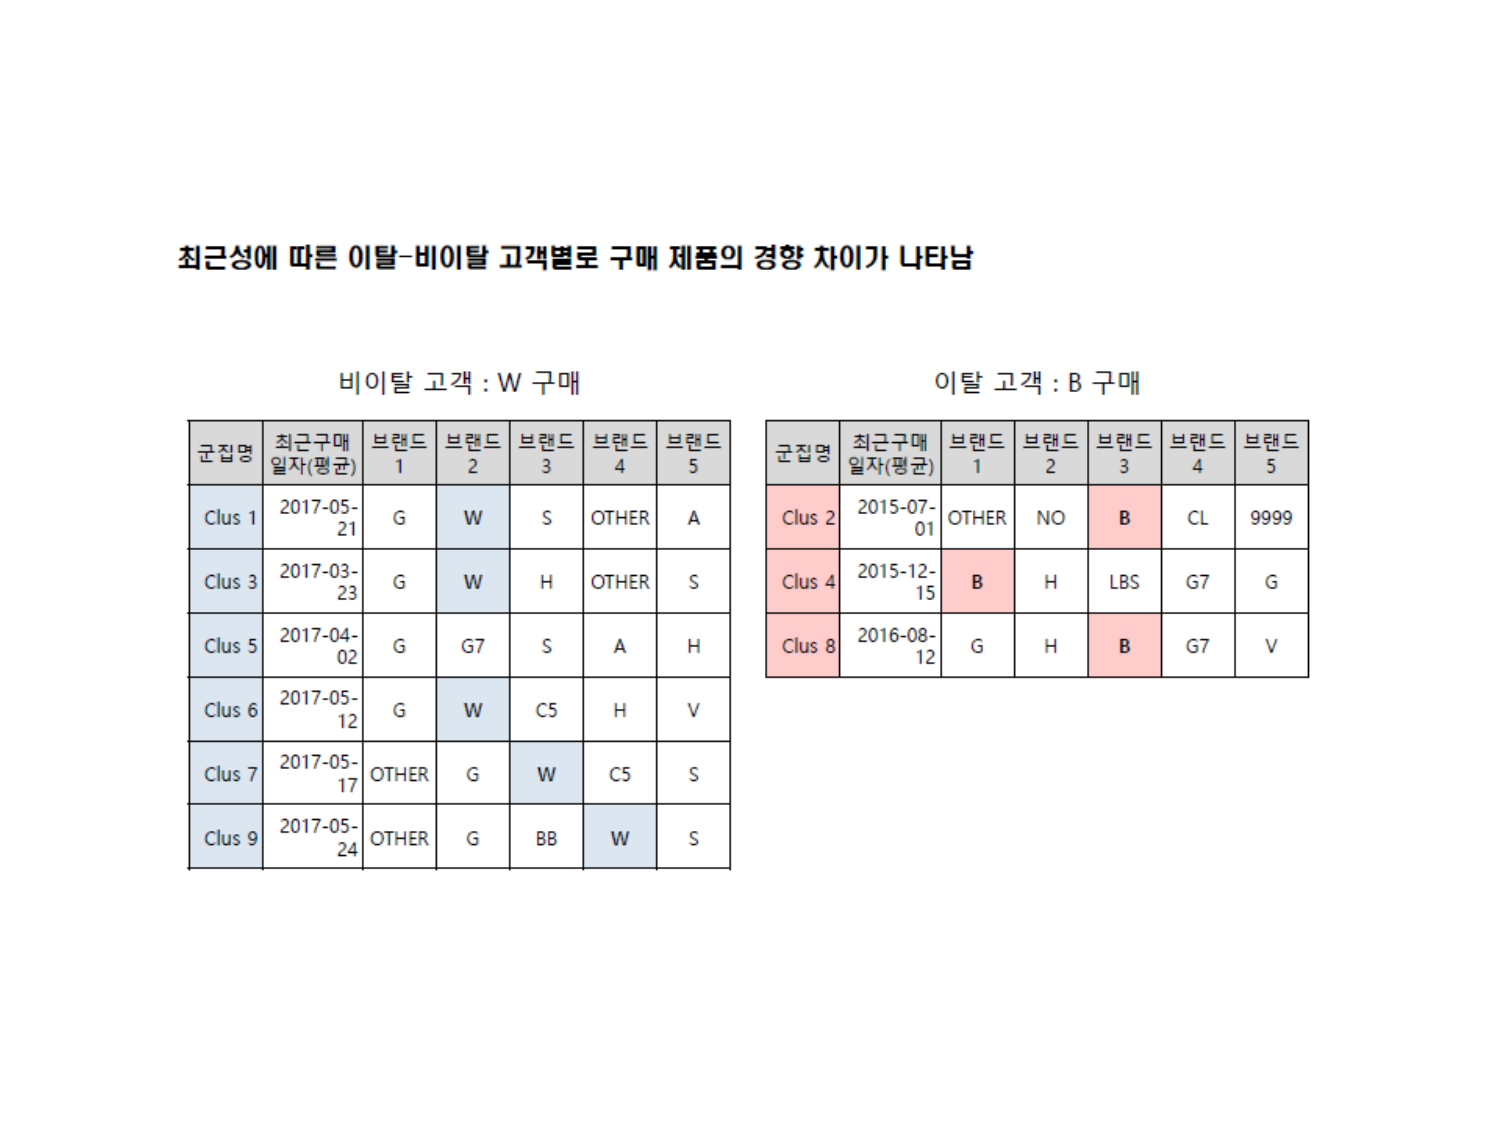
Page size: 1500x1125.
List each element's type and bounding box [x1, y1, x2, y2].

picture [166, 234, 1333, 891]
